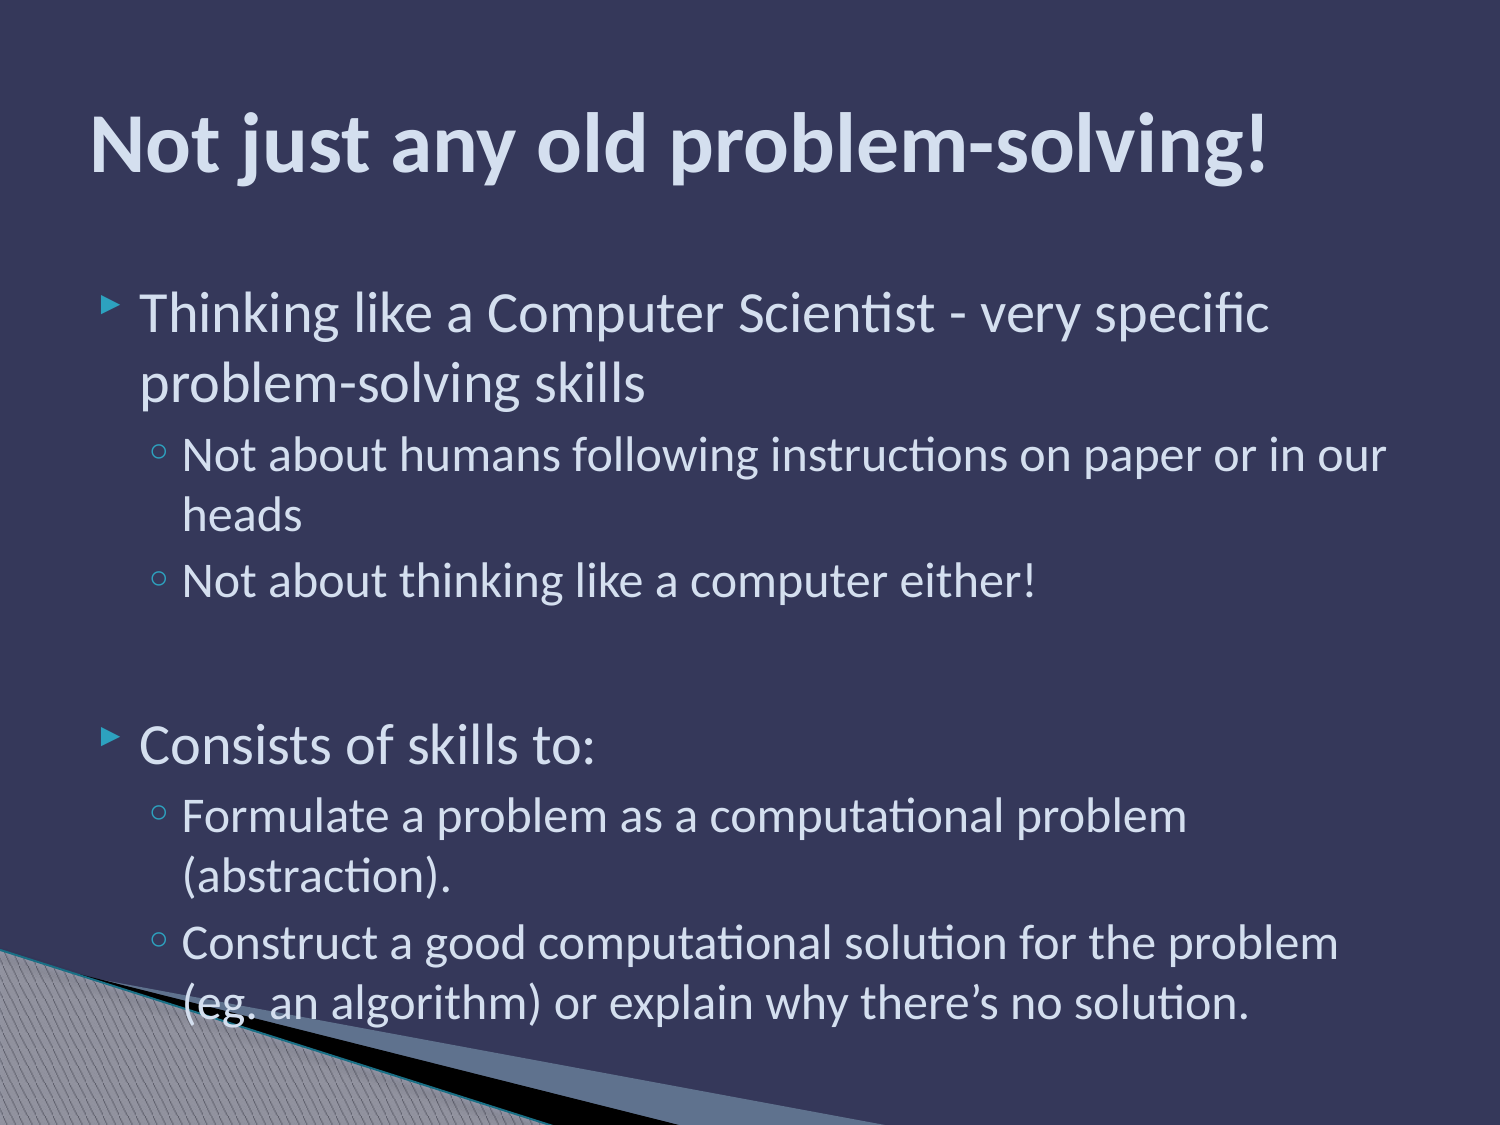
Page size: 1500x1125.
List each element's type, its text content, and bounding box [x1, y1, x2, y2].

list Thinking like a Computer Scientist - very specific problem-solving skills Not about humans following instructions on paper or in our heads Not about thinking like a computer either! Consists of skills to: Formulate a problem as a computational problem (abstraction). Construct a good computational solution for the problem (eg. an algorithm) or explain why there’s no solution. [64, 267, 1415, 1010]
title Not just any old problem-solving! [75, 45, 1425, 233]
